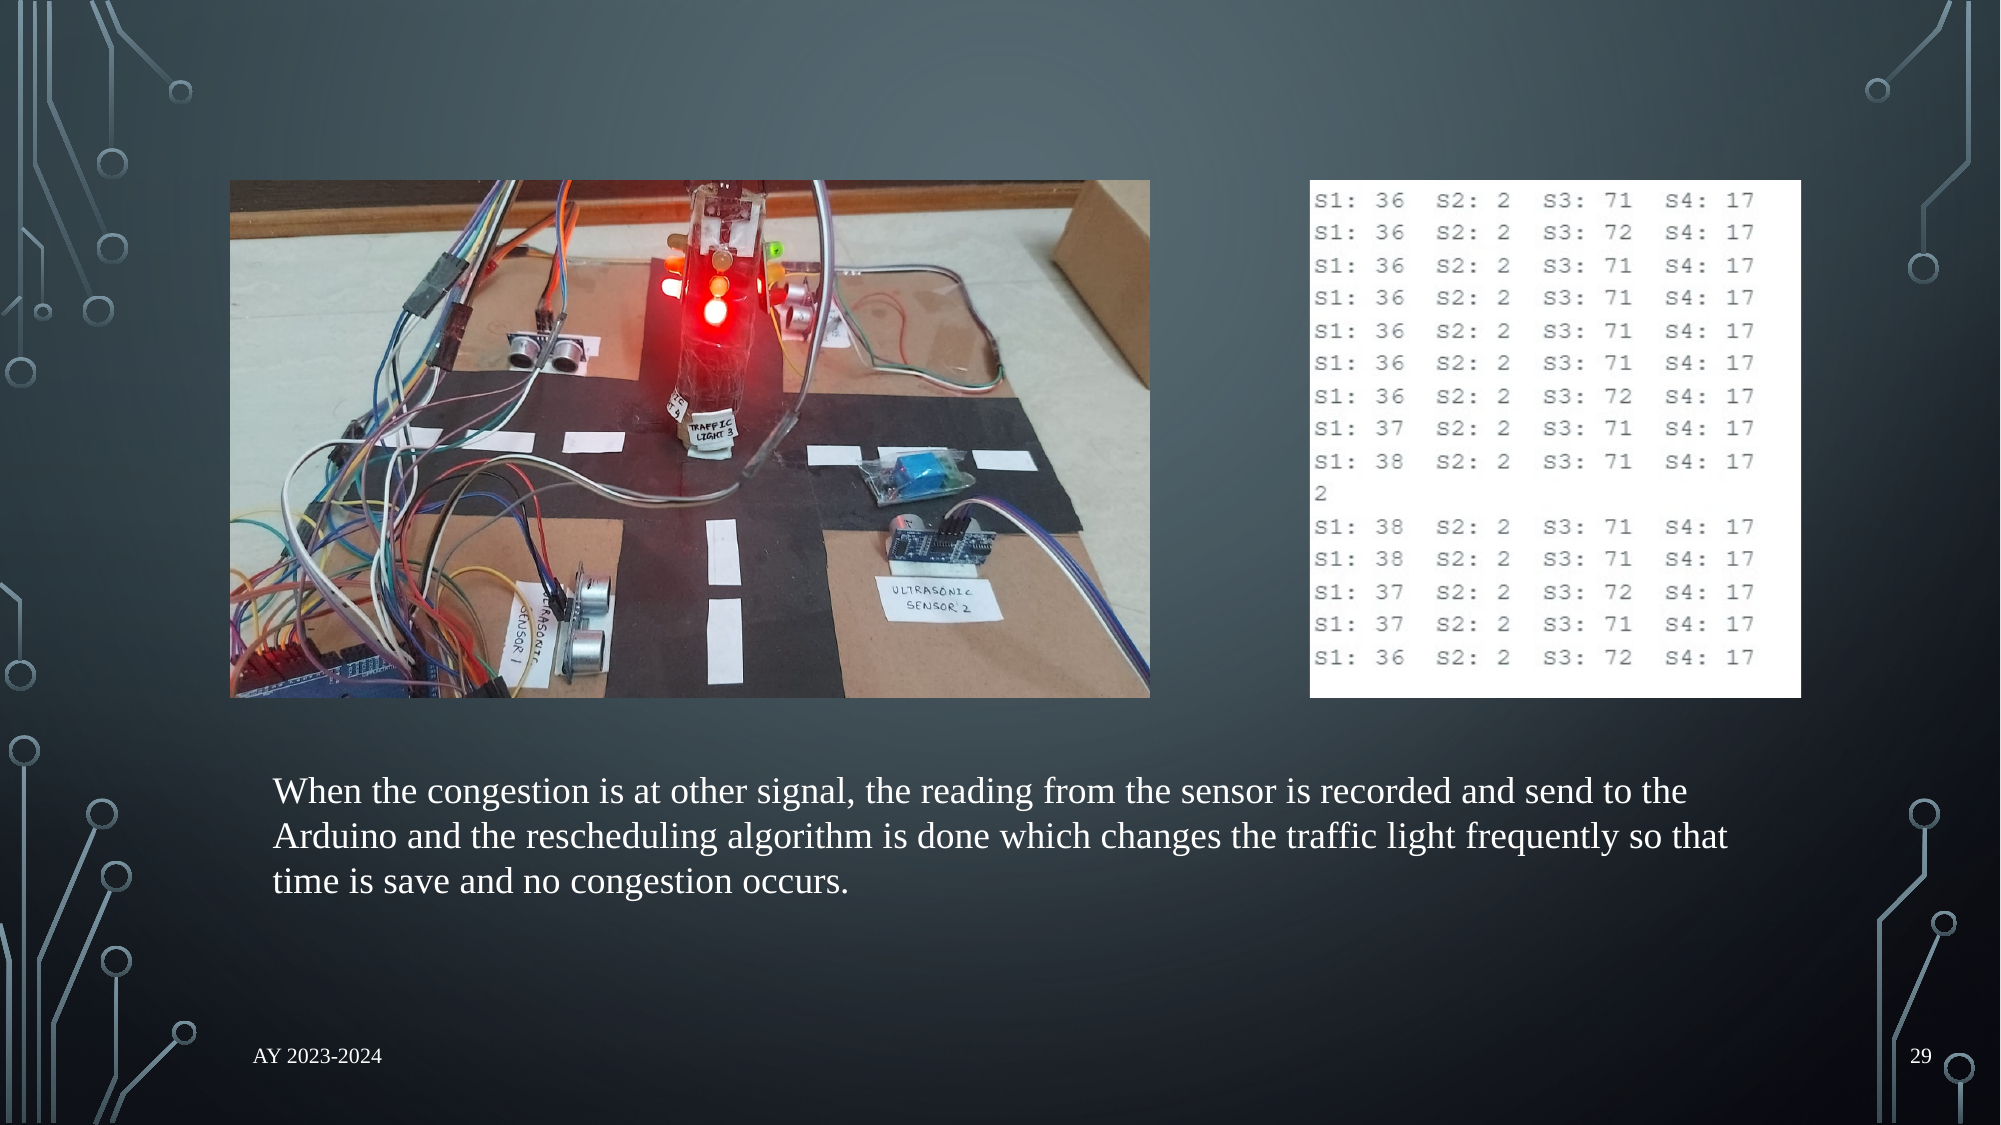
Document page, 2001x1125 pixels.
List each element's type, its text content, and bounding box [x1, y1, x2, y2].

slide_number 29 [1854, 1025, 1948, 1085]
text_box When the congestion is at other signal, the reading from the sensor is recorded and send to the Arduino and the rescheduling algorithm is done which changes the traffic light frequently so that time is save and no congestion occurs. [257, 758, 1765, 909]
picture [230, 180, 1151, 698]
footer AY 2023-2024 [237, 1025, 1059, 1085]
picture [1309, 180, 1802, 698]
